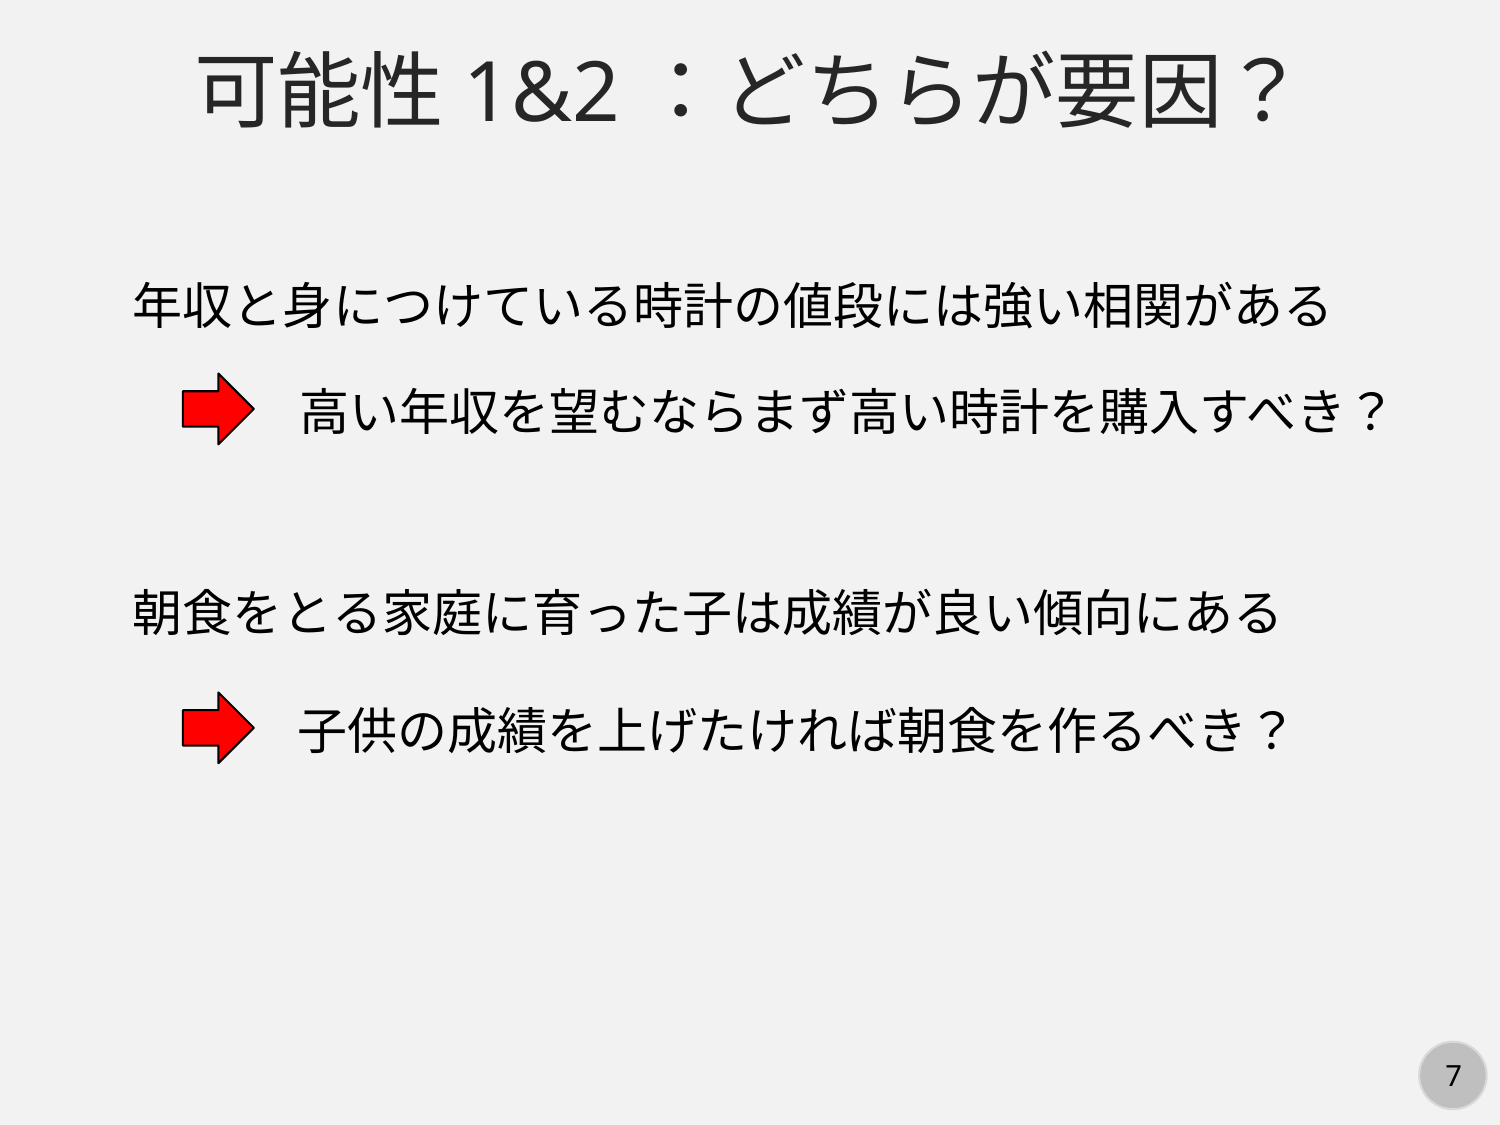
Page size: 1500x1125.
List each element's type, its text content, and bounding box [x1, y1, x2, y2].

list 可能性1&2：どちらが要因？ [0, 31, 1500, 155]
text_box 朝食をとる家庭に育った子は成績が良い傾向にある [117, 574, 1298, 649]
text_box 高い年収を望むならまず高い時計を購入すべき？ [284, 373, 1412, 449]
text_box [181, 372, 255, 446]
text_box [181, 691, 255, 765]
text_box 年収と身につけている時計の値段には強い相関がある [118, 267, 1348, 342]
text_box 子供の成績を上げたければ朝食を作るべき？ [282, 692, 1313, 768]
